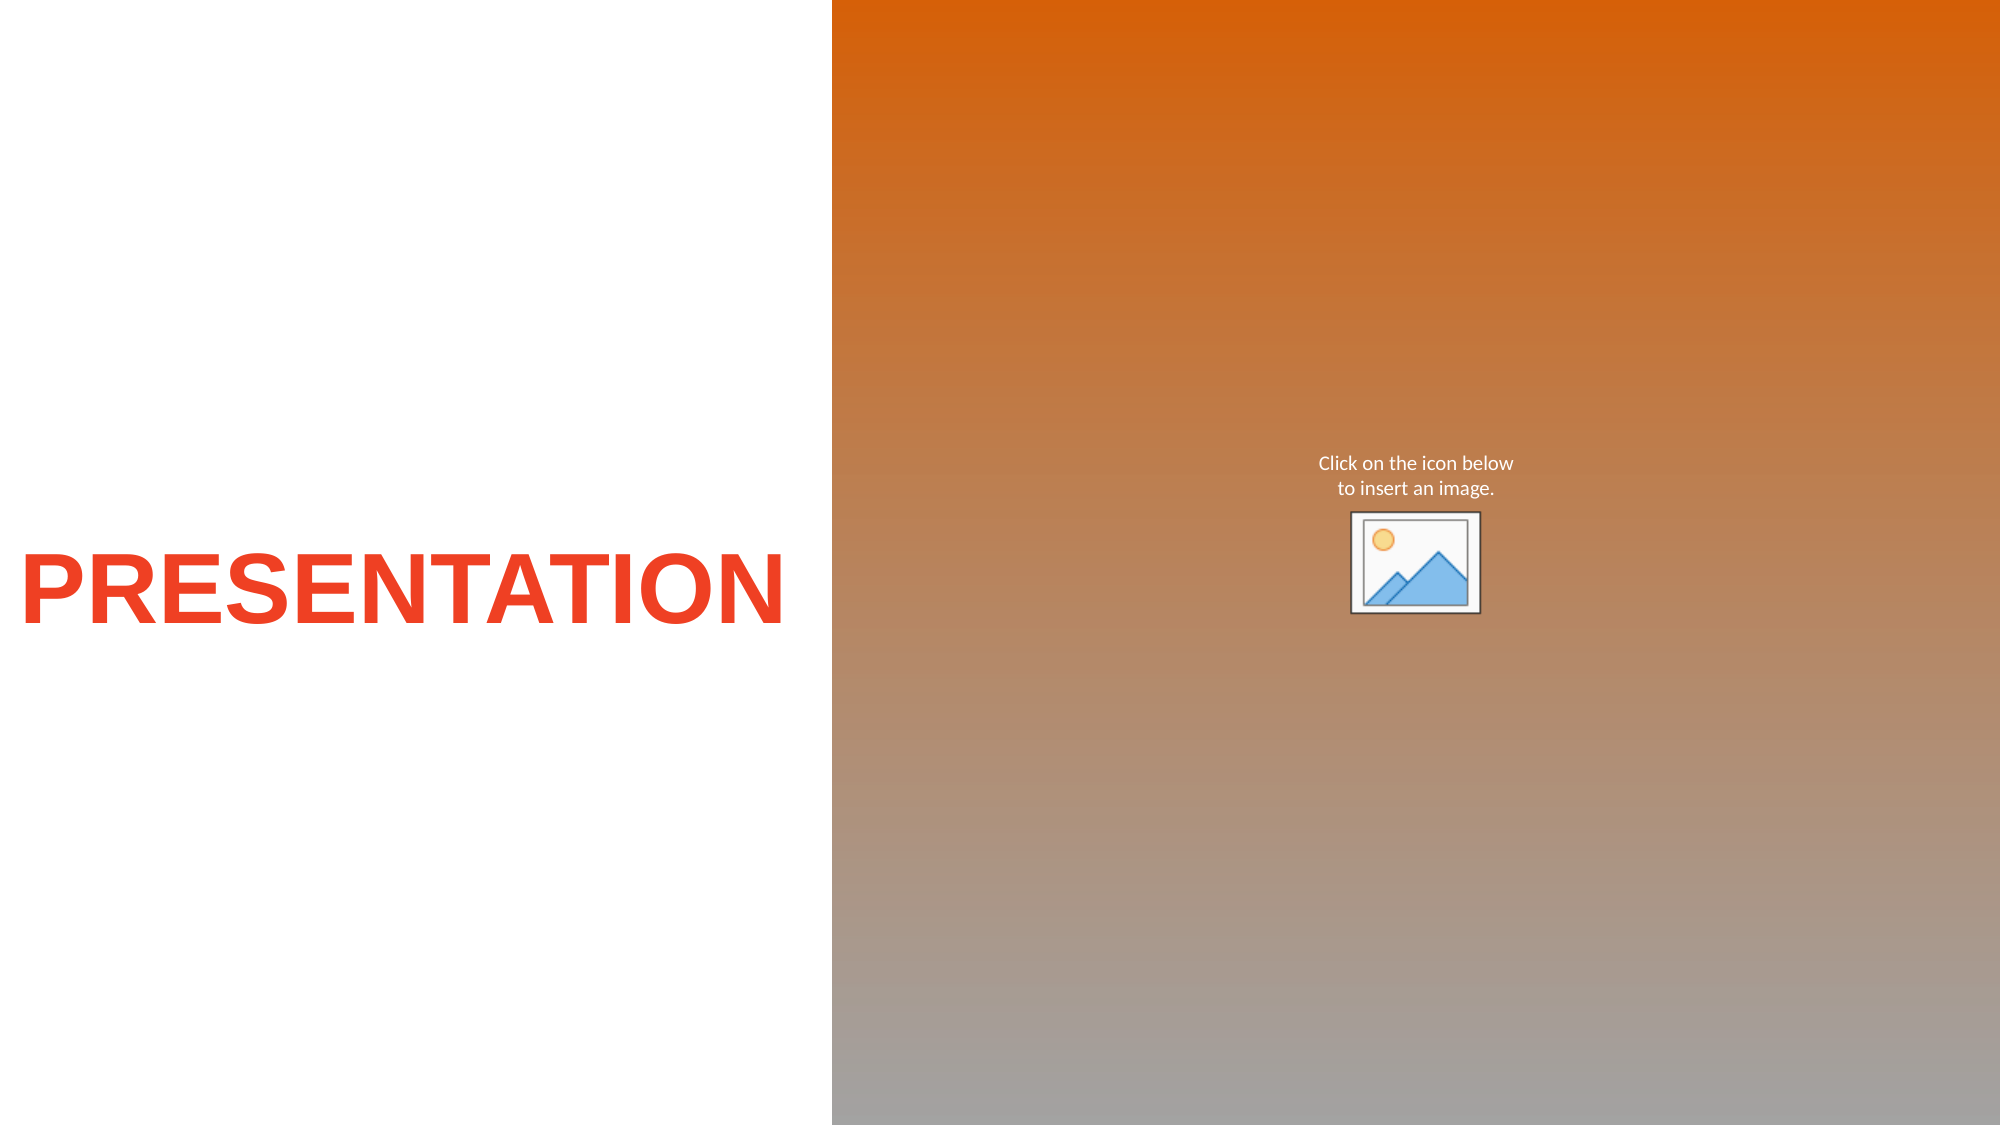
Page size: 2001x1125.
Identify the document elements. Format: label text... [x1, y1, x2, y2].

text_box Presentation [15, 259, 793, 952]
picture [832, 0, 2000, 1125]
